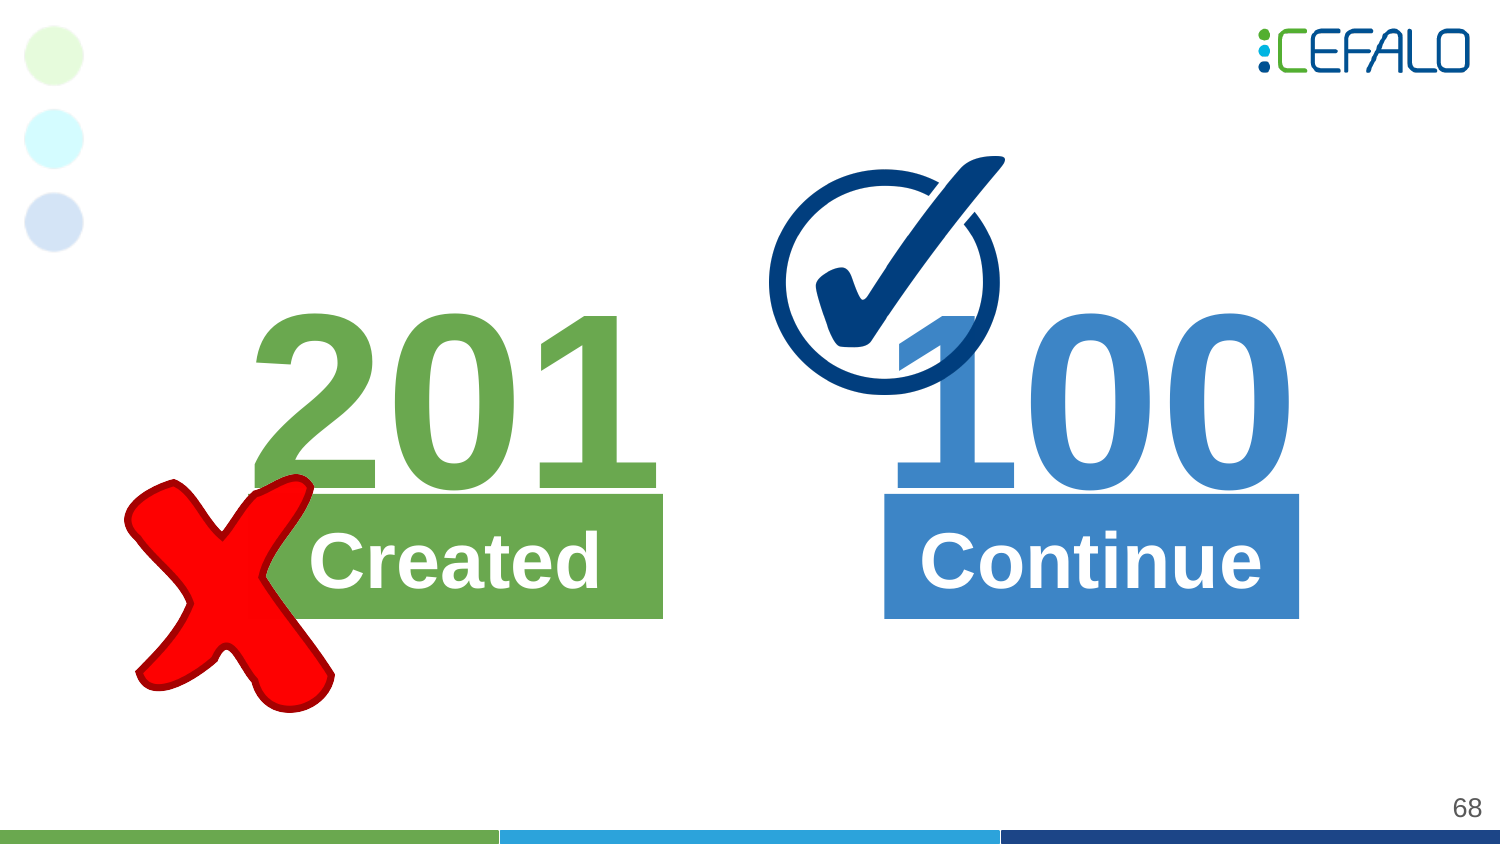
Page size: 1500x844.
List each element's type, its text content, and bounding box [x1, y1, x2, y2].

picture [769, 155, 1005, 395]
text_box Created [340, 493, 663, 619]
picture [1258, 28, 1470, 73]
text_box 201 [231, 223, 680, 554]
slide_number ‹#› [1403, 779, 1494, 844]
picture [123, 474, 335, 713]
text_box Continue [884, 493, 1300, 619]
text_box 100 [867, 223, 1316, 554]
